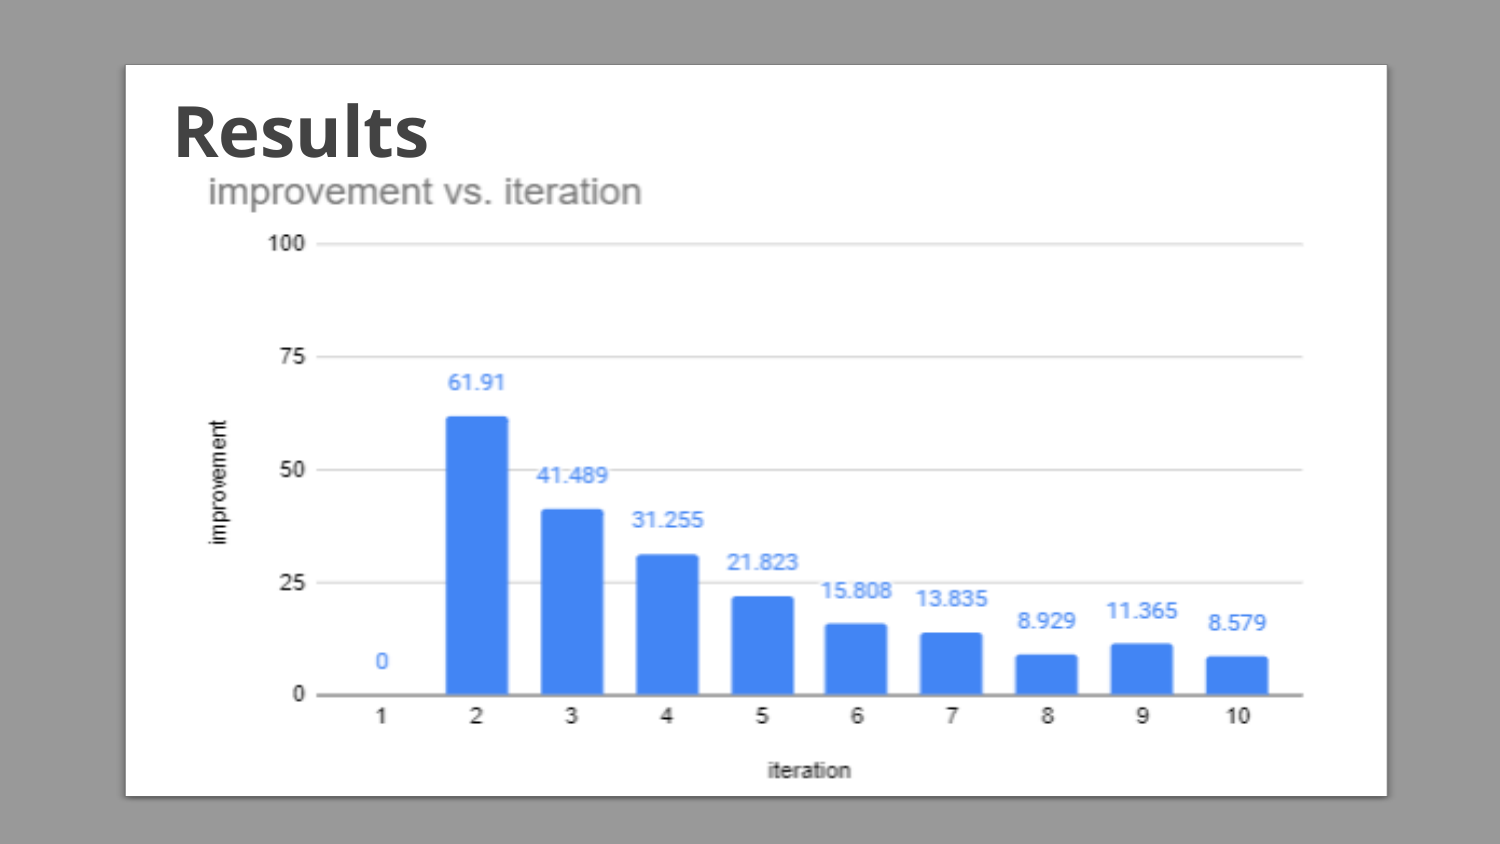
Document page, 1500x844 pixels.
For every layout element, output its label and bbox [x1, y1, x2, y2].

picture [75, 34, 1439, 826]
